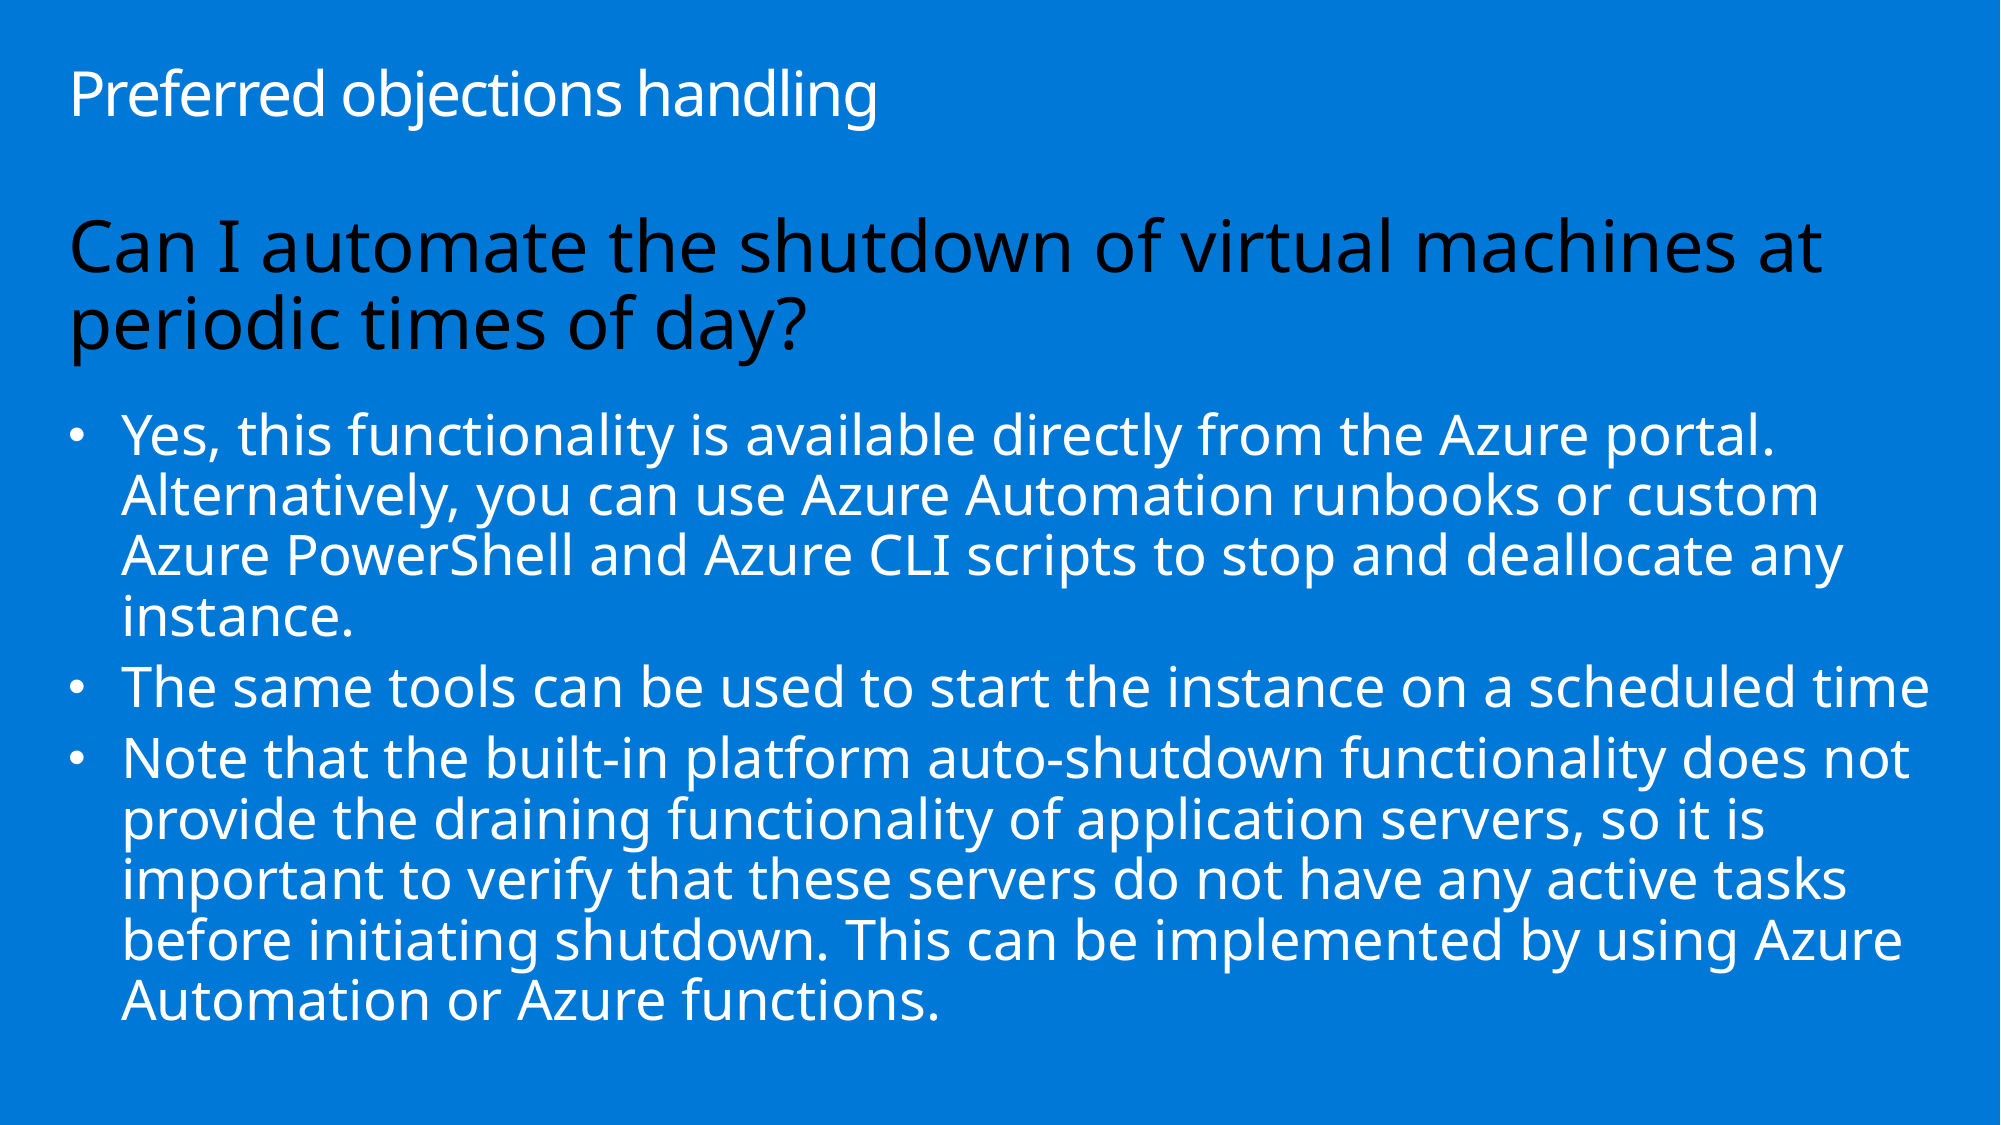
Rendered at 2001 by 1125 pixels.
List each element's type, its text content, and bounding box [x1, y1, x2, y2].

title Preferred objections handling [44, 47, 1957, 196]
list Can I automate the shutdown of virtual machines at periodic times of day? Yes, this functionality is available directly from the Azure portal. Alternatively, you can use Azure Automation runbooks or custom Azure PowerShell and Azure CLI scripts to stop and deallocate any instance. The same tools can be used to start the instance on a scheduled time Note that the built-in platform auto-shutdown functionality does not provide the draining functionality of application servers, so it is important to verify that these servers do not have any active tasks before initiating shutdown. This can be implemented by using Azure Automation or Azure functions. [44, 195, 1956, 1078]
